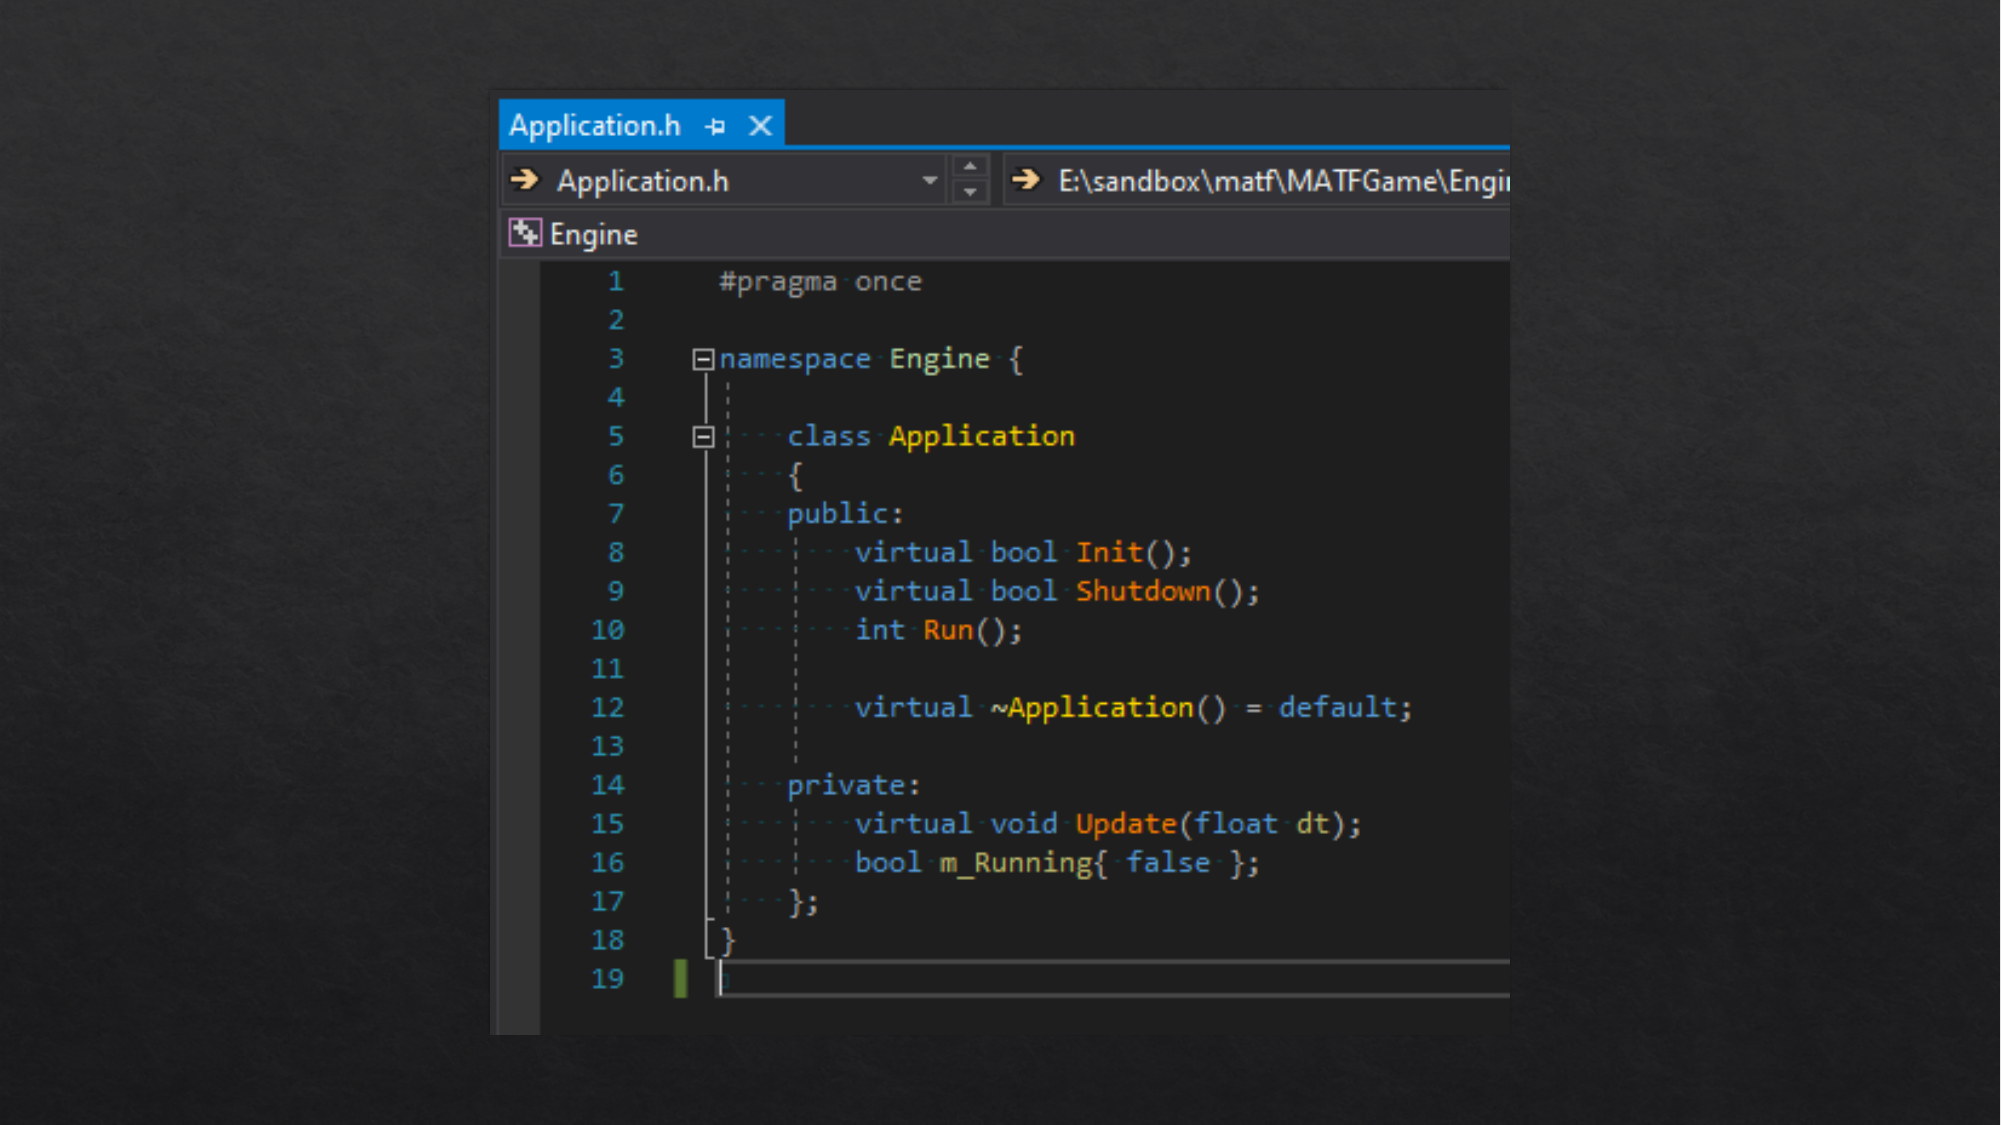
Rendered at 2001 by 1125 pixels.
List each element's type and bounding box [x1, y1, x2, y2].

list [489, 89, 1511, 1035]
